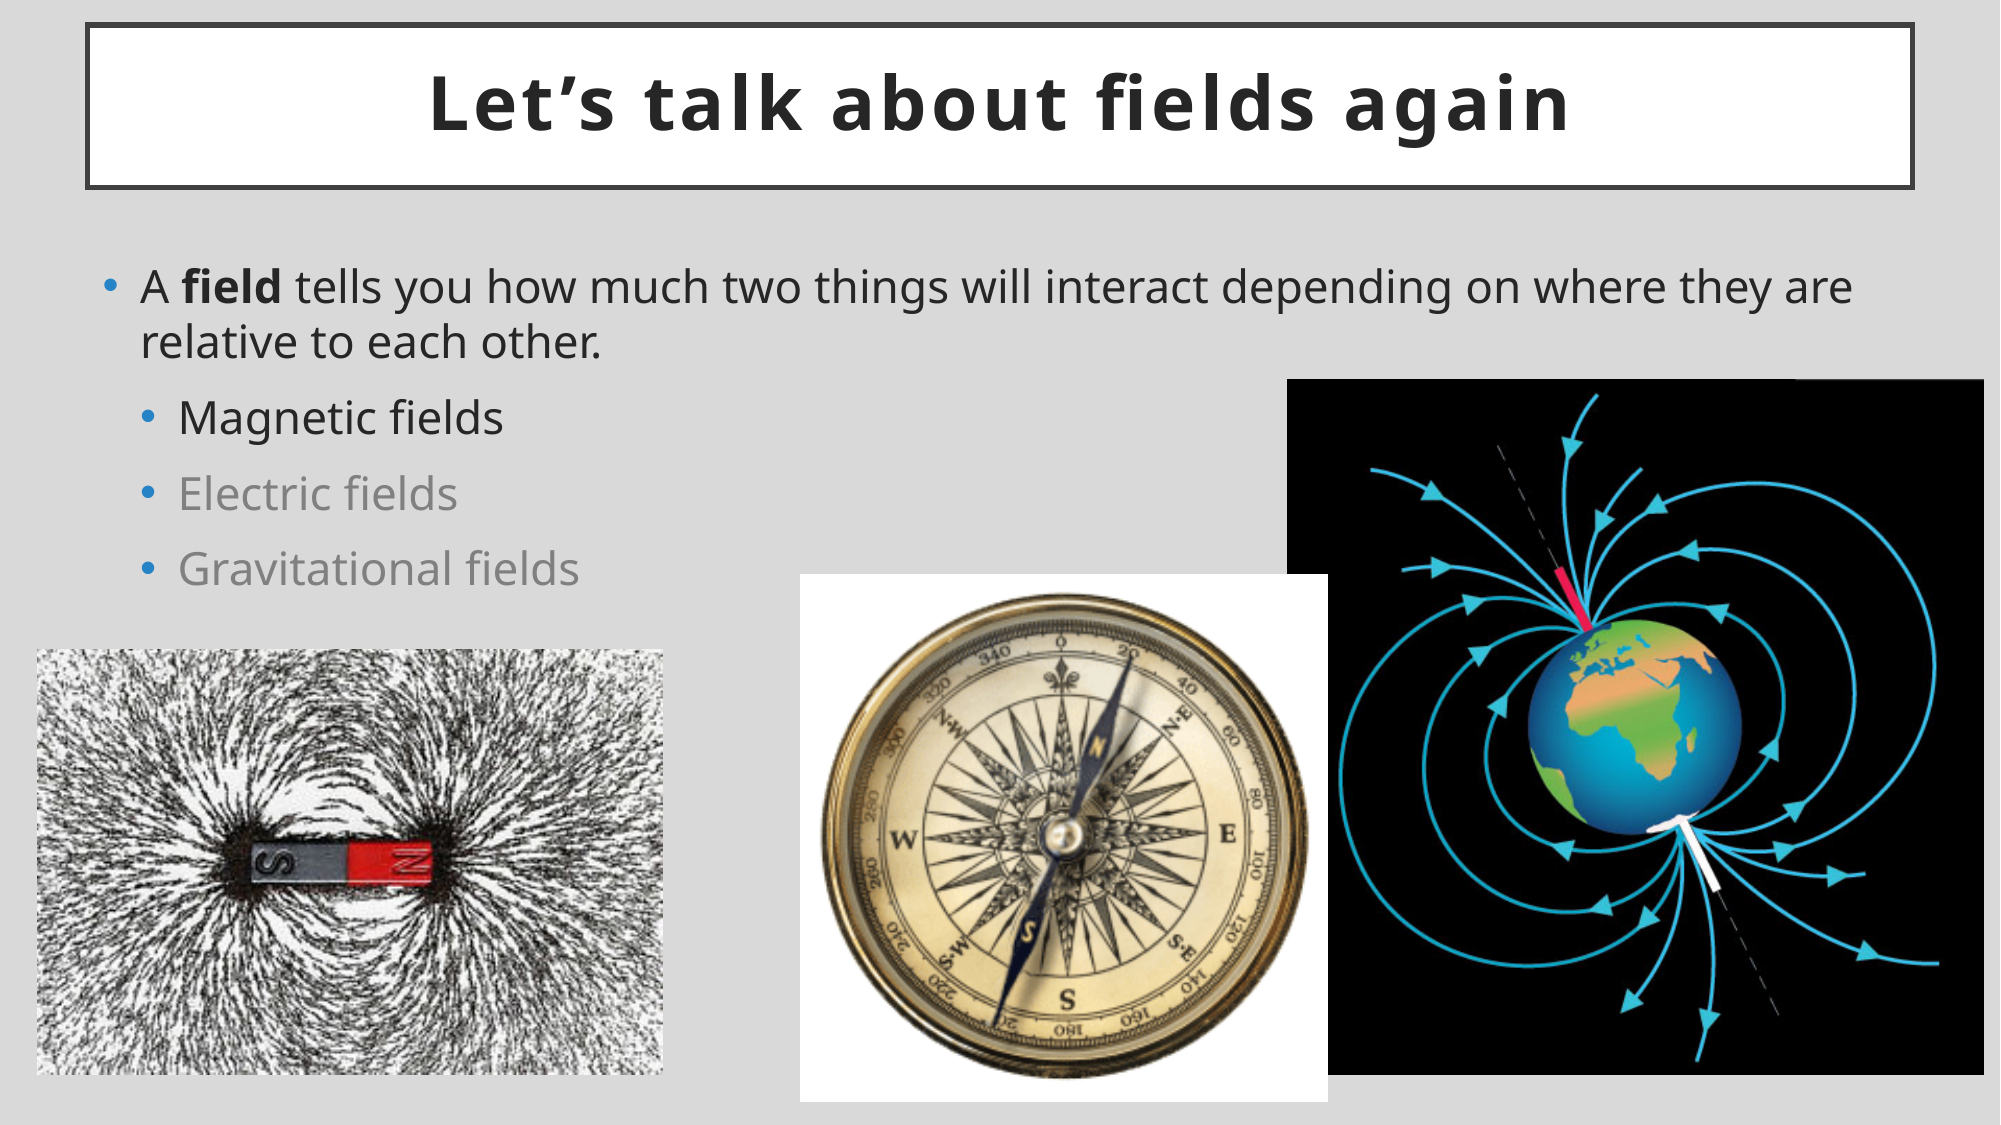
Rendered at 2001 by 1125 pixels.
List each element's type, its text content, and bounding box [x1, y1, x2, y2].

title Let’s talk about fields again [85, 22, 1915, 190]
picture [37, 649, 663, 1076]
list A field tells you how much two things will interact depending on where they are relative to each other. Magnetic fields Electric fields Gravitational fields [87, 249, 1913, 942]
picture [799, 379, 1984, 1103]
